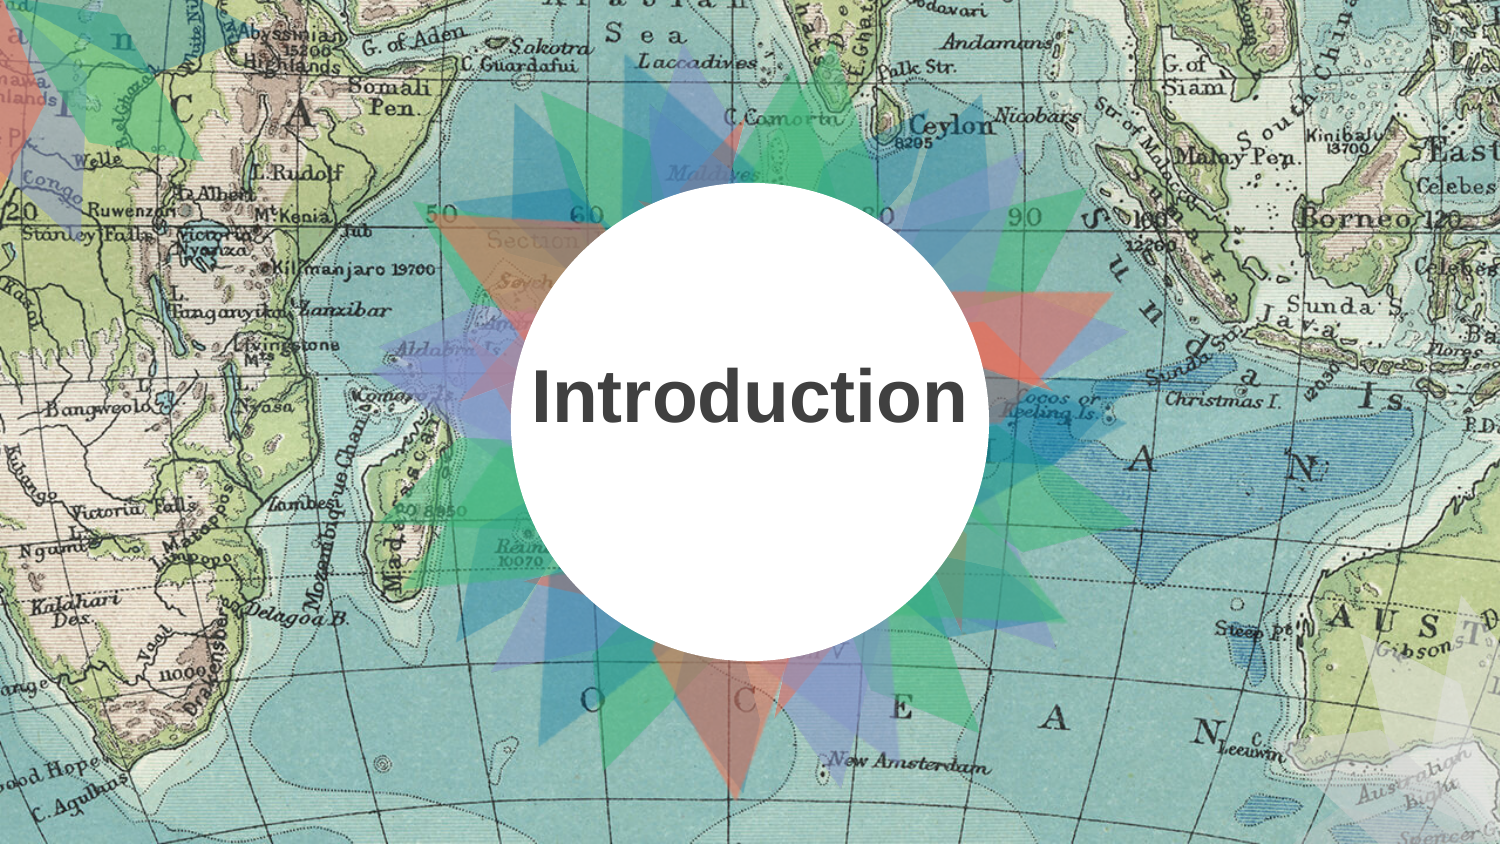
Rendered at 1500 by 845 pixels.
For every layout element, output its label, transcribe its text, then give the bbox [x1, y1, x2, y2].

list Introduction [525, 344, 975, 440]
picture [0, 0, 1500, 845]
